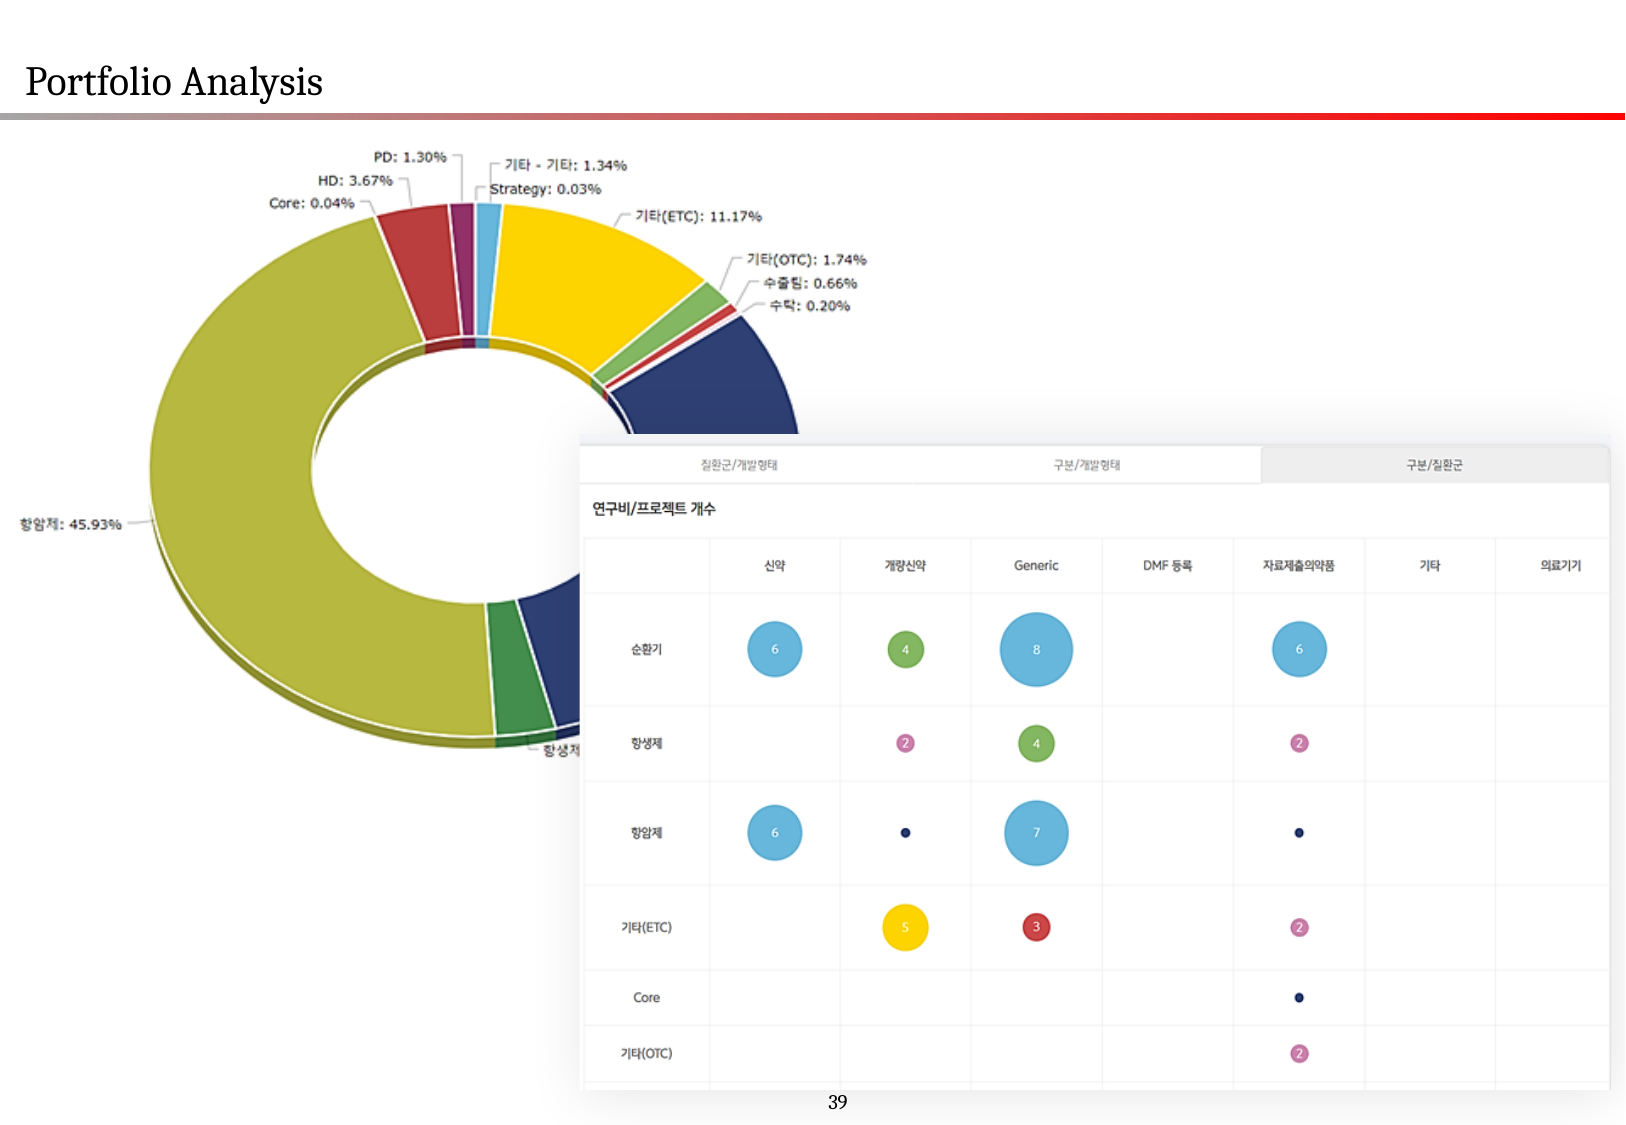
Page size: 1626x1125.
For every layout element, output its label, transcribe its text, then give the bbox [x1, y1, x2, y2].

picture [13, 144, 1612, 1090]
text_box 39 [813, 1099, 869, 1119]
text_box Portfolio Analysis [10, 46, 339, 112]
